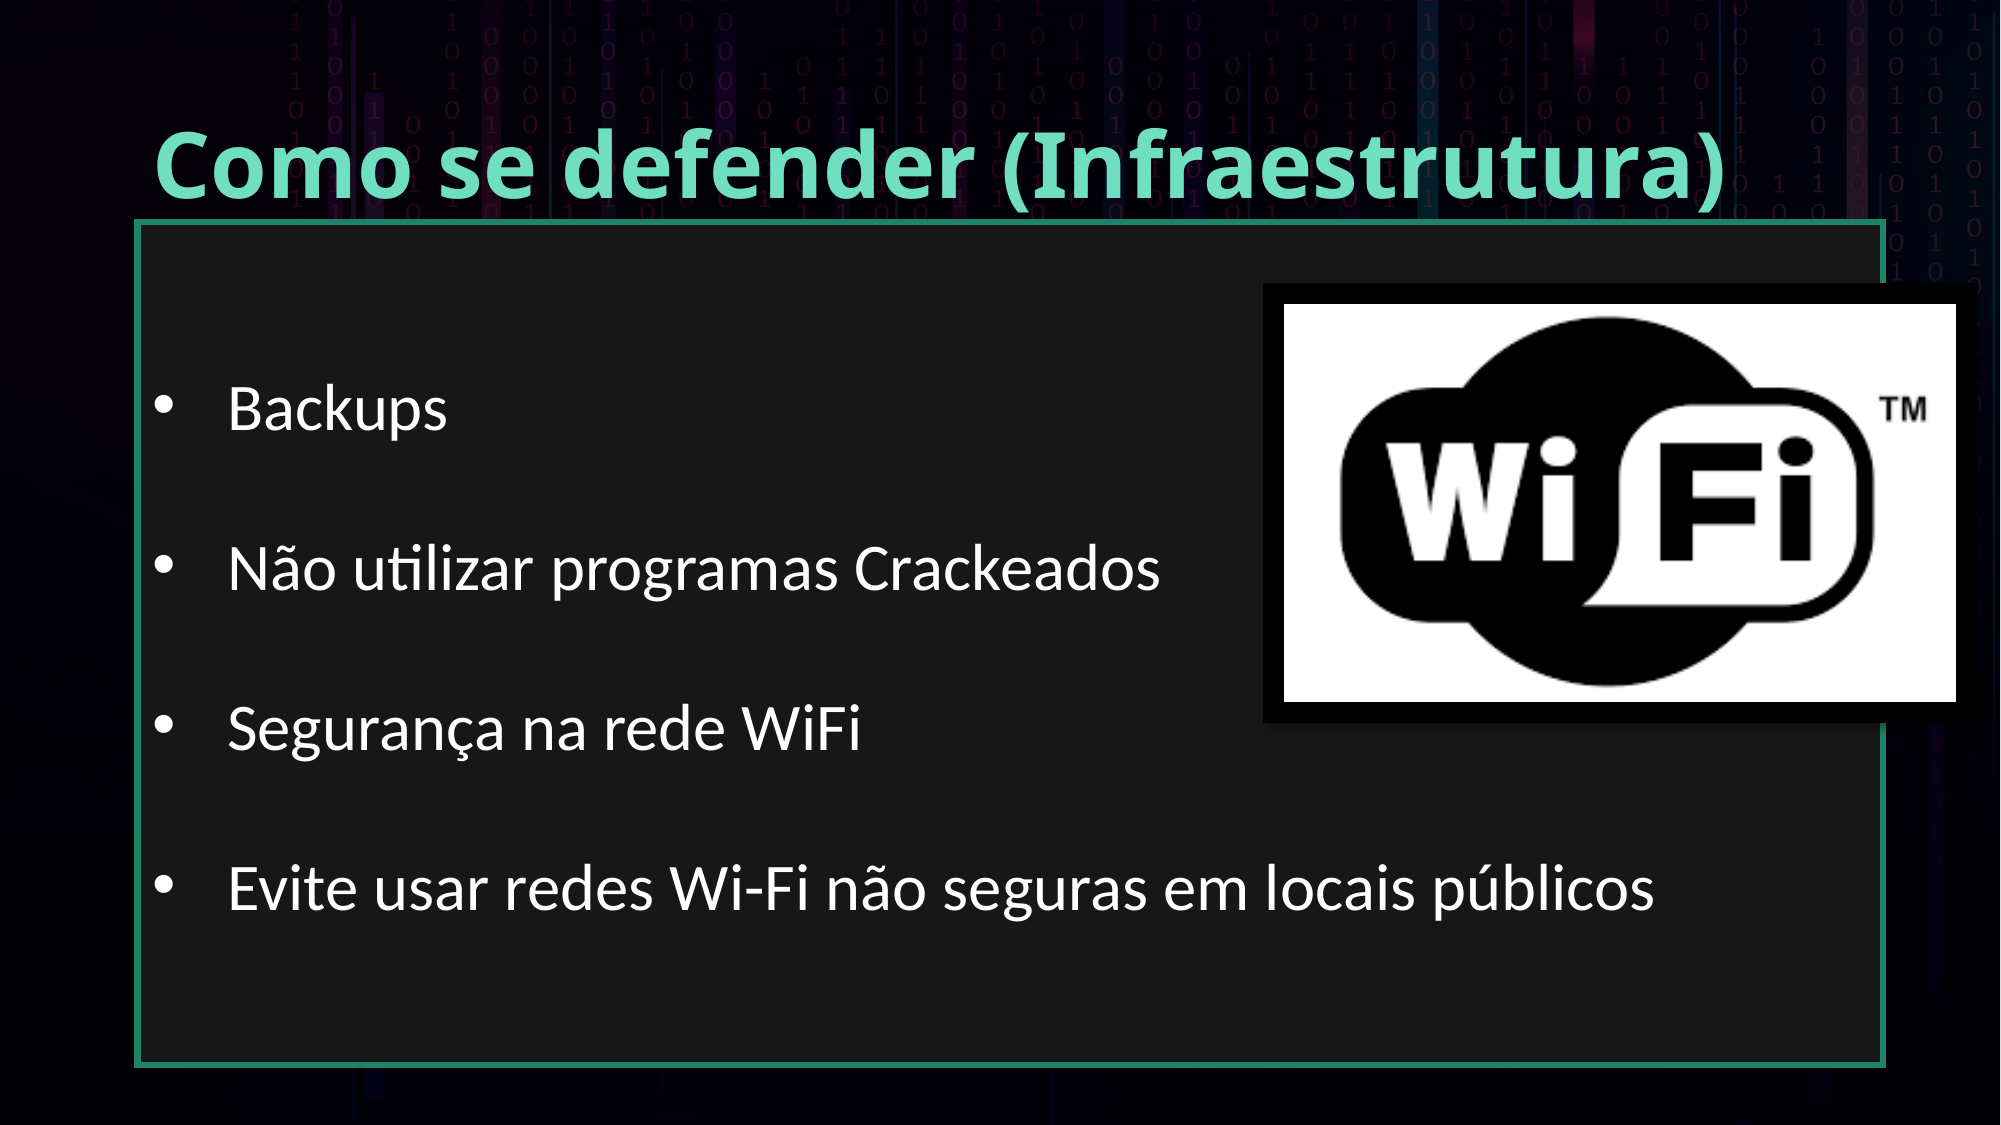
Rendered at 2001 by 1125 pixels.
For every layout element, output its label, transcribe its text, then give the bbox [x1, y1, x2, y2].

picture [0, 0, 2001, 1125]
title Como se defender (Infraestrutura) [137, 59, 1863, 221]
text_box Backups Não utilizar programas Crackeados Segurança na rede WiFi Evite usar redes Wi-Fi não seguras em locais públicos [136, 221, 1884, 1066]
